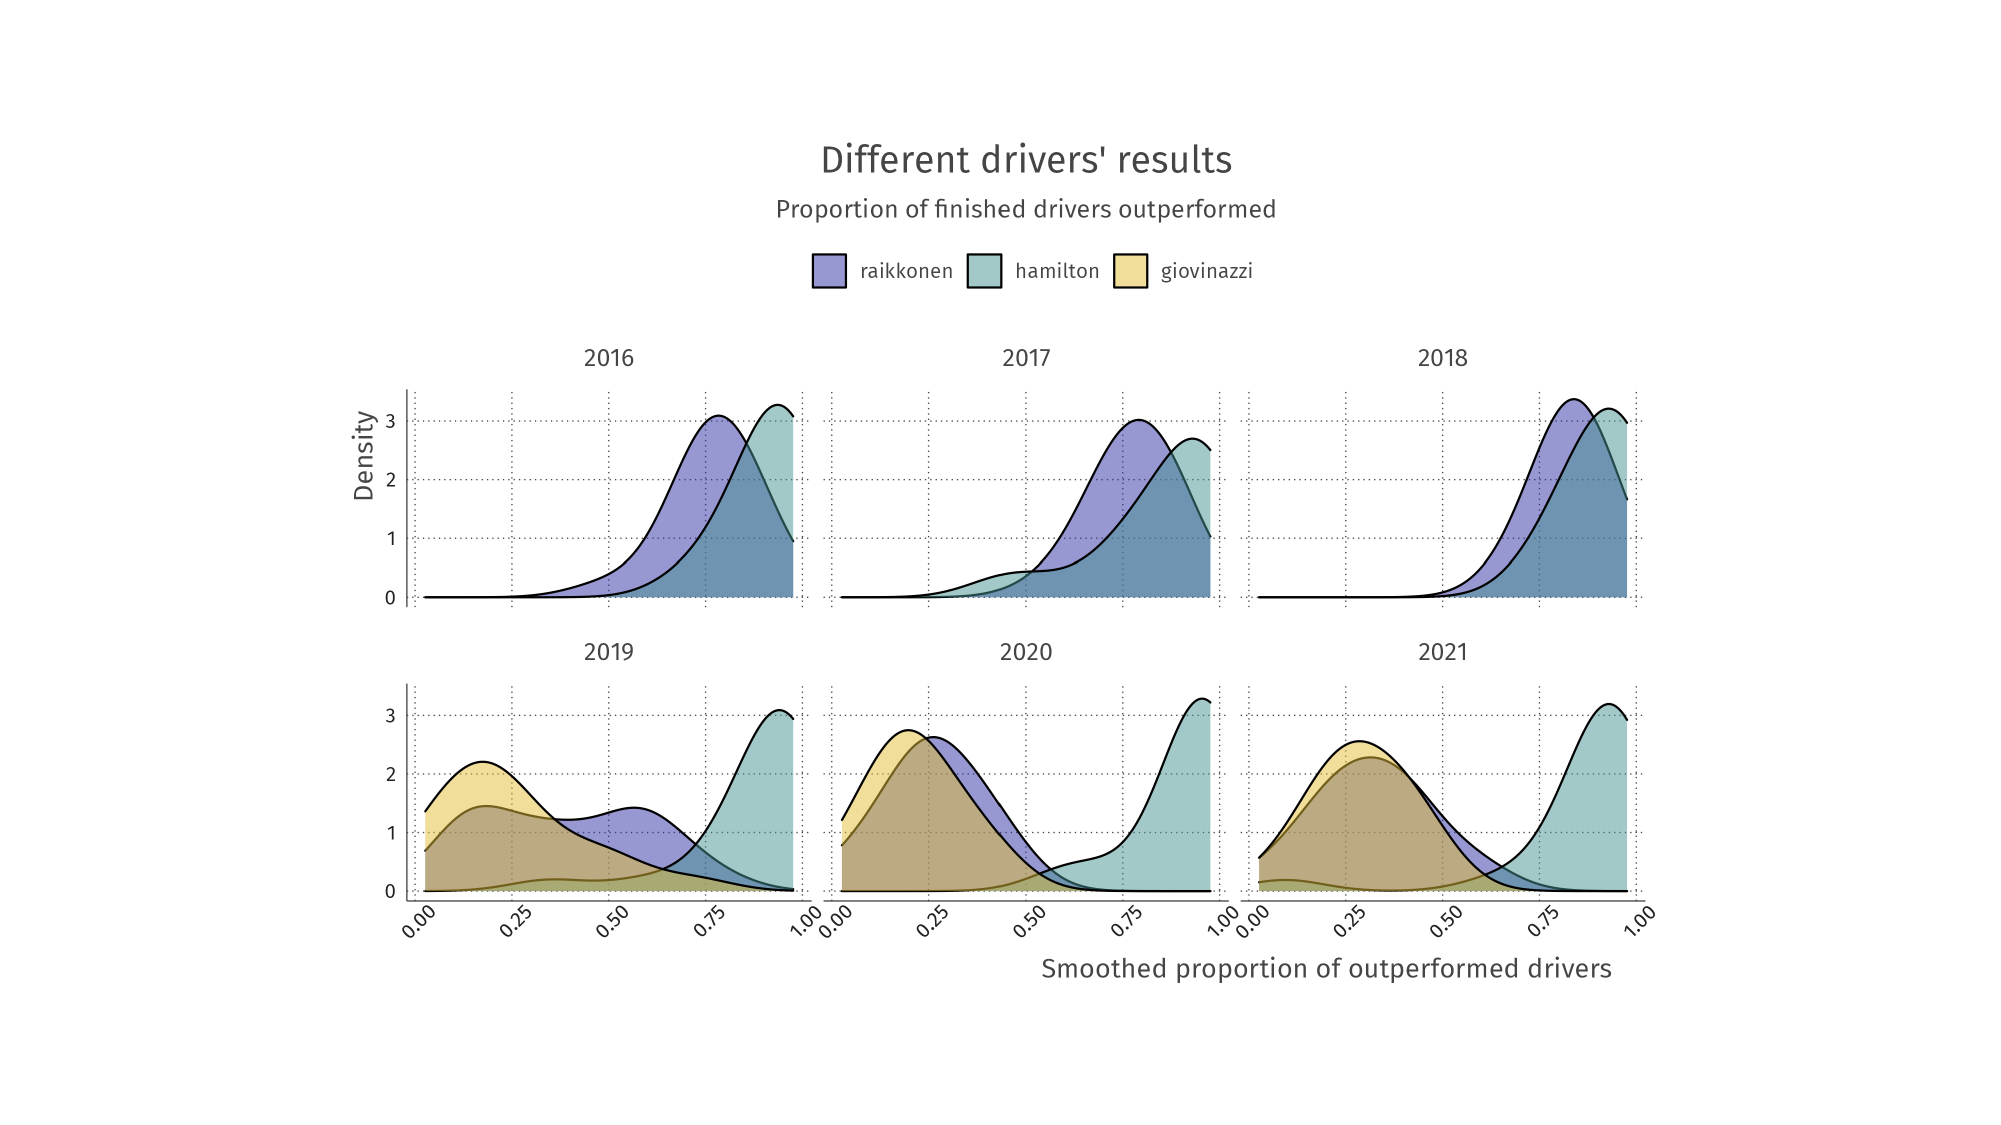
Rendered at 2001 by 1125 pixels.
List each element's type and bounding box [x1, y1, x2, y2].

picture [324, 112, 1675, 1013]
